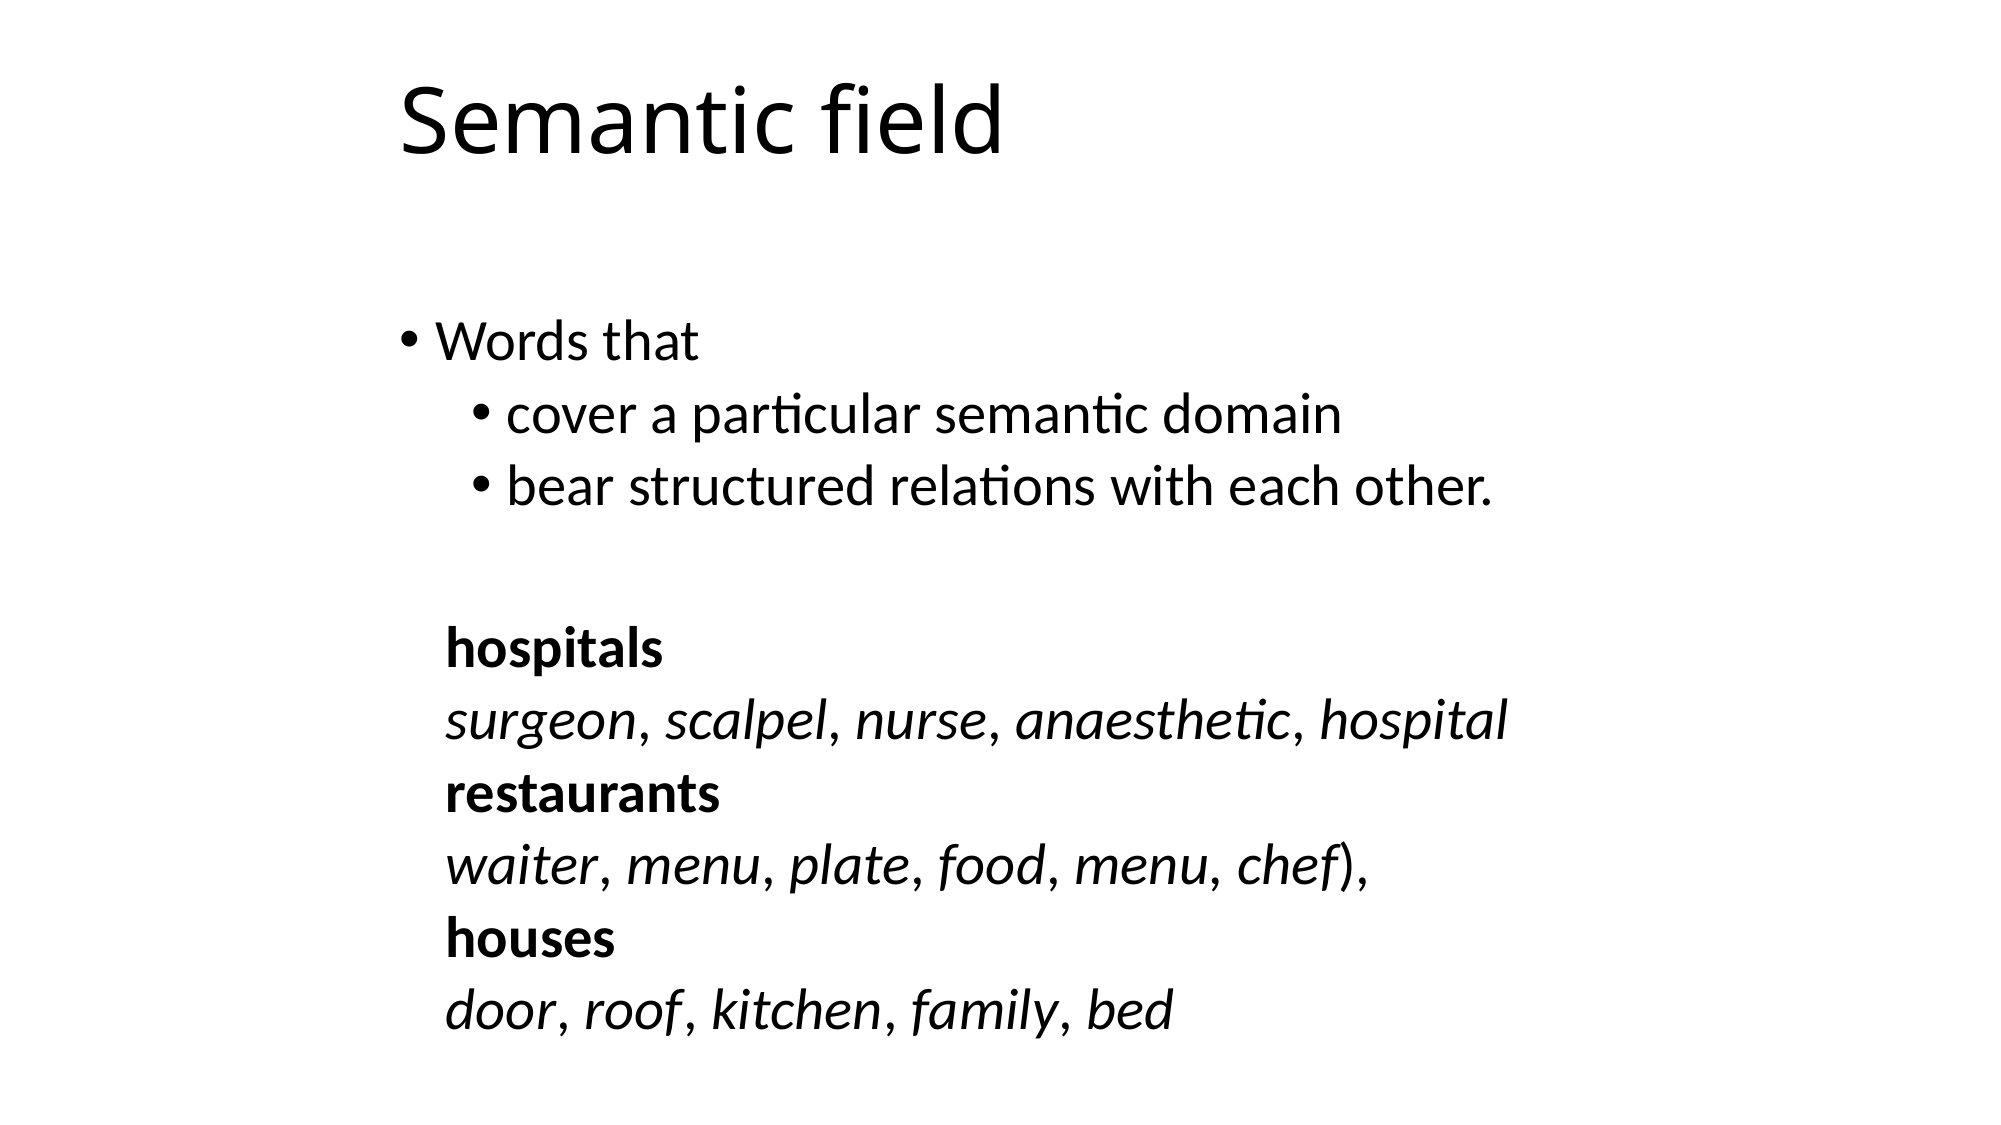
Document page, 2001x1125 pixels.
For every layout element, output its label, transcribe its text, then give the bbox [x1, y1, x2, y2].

title Semantic field [384, 47, 1623, 200]
list Words that cover a particular semantic domain bear structured relations with each other. hospitals surgeon, scalpel, nurse, anaesthetic, hospital restaurants waiter, menu, plate, food, menu, chef), houses door, roof, kitchen, family, bed [384, 302, 1675, 1050]
